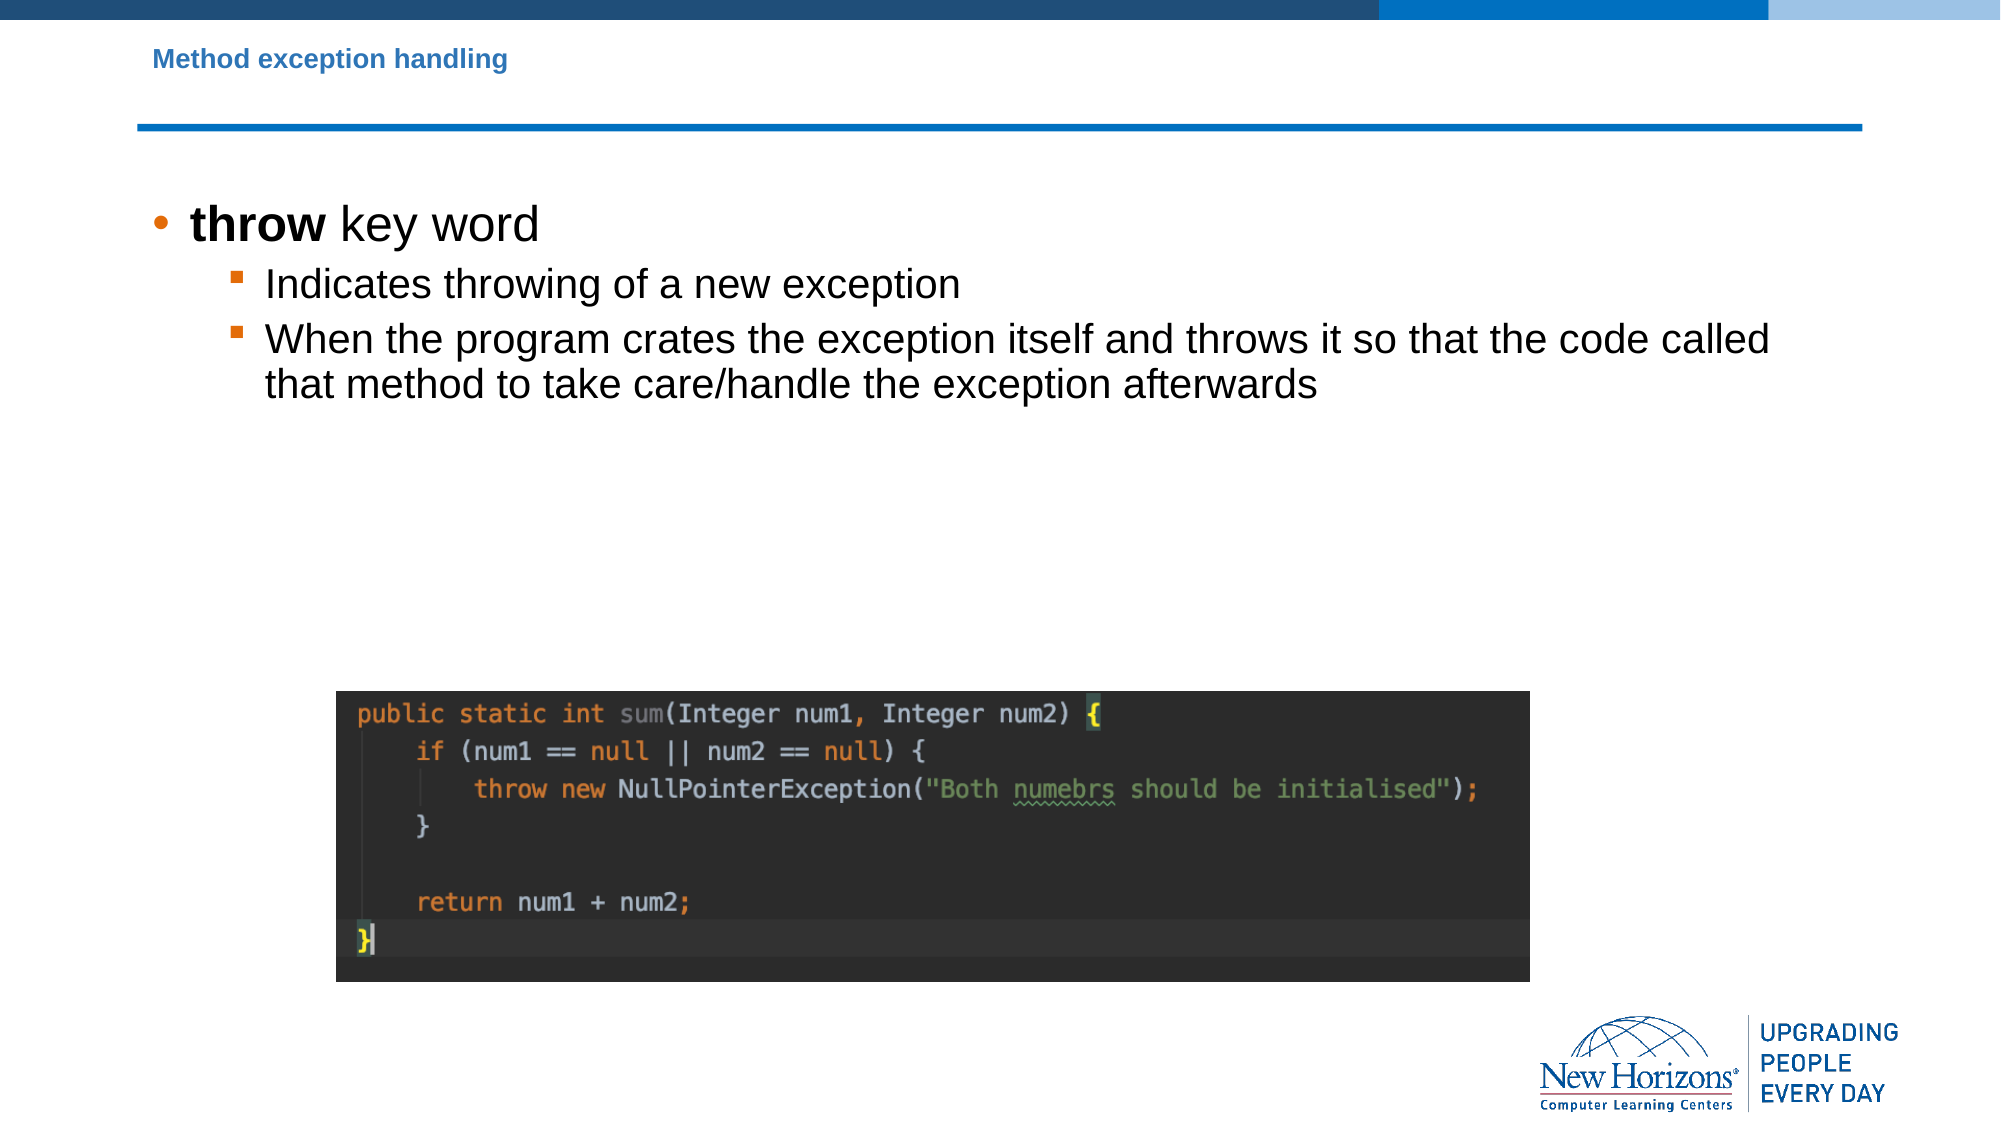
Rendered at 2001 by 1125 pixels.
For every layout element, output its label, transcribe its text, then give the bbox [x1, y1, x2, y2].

list throw key word Indicates throwing of a new exception When the program crates the exception itself and throws it so that the code called that method to take care/handle the exception afterwards [137, 190, 1863, 1013]
title Method exception handling [137, 36, 1863, 115]
picture [1537, 1010, 1904, 1114]
picture [336, 691, 1530, 982]
